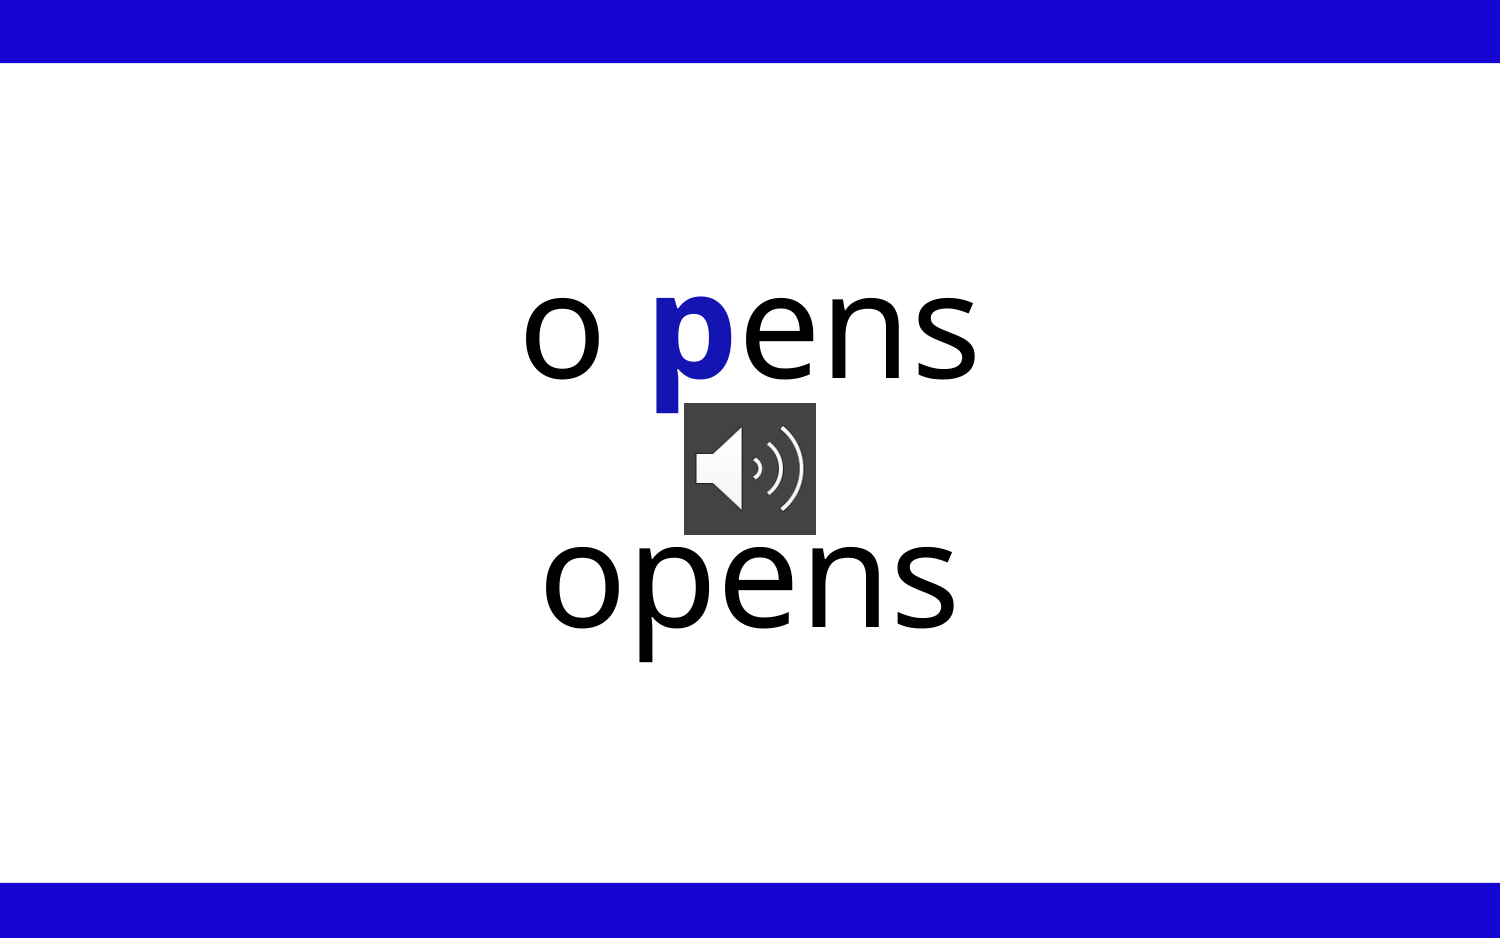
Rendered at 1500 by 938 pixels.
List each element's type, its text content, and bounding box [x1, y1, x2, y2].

picture [683, 402, 817, 536]
text_box [0, 0, 1500, 64]
text_box o pens [0, 244, 1500, 419]
text_box opens [0, 492, 1500, 667]
text_box [0, 882, 1500, 938]
